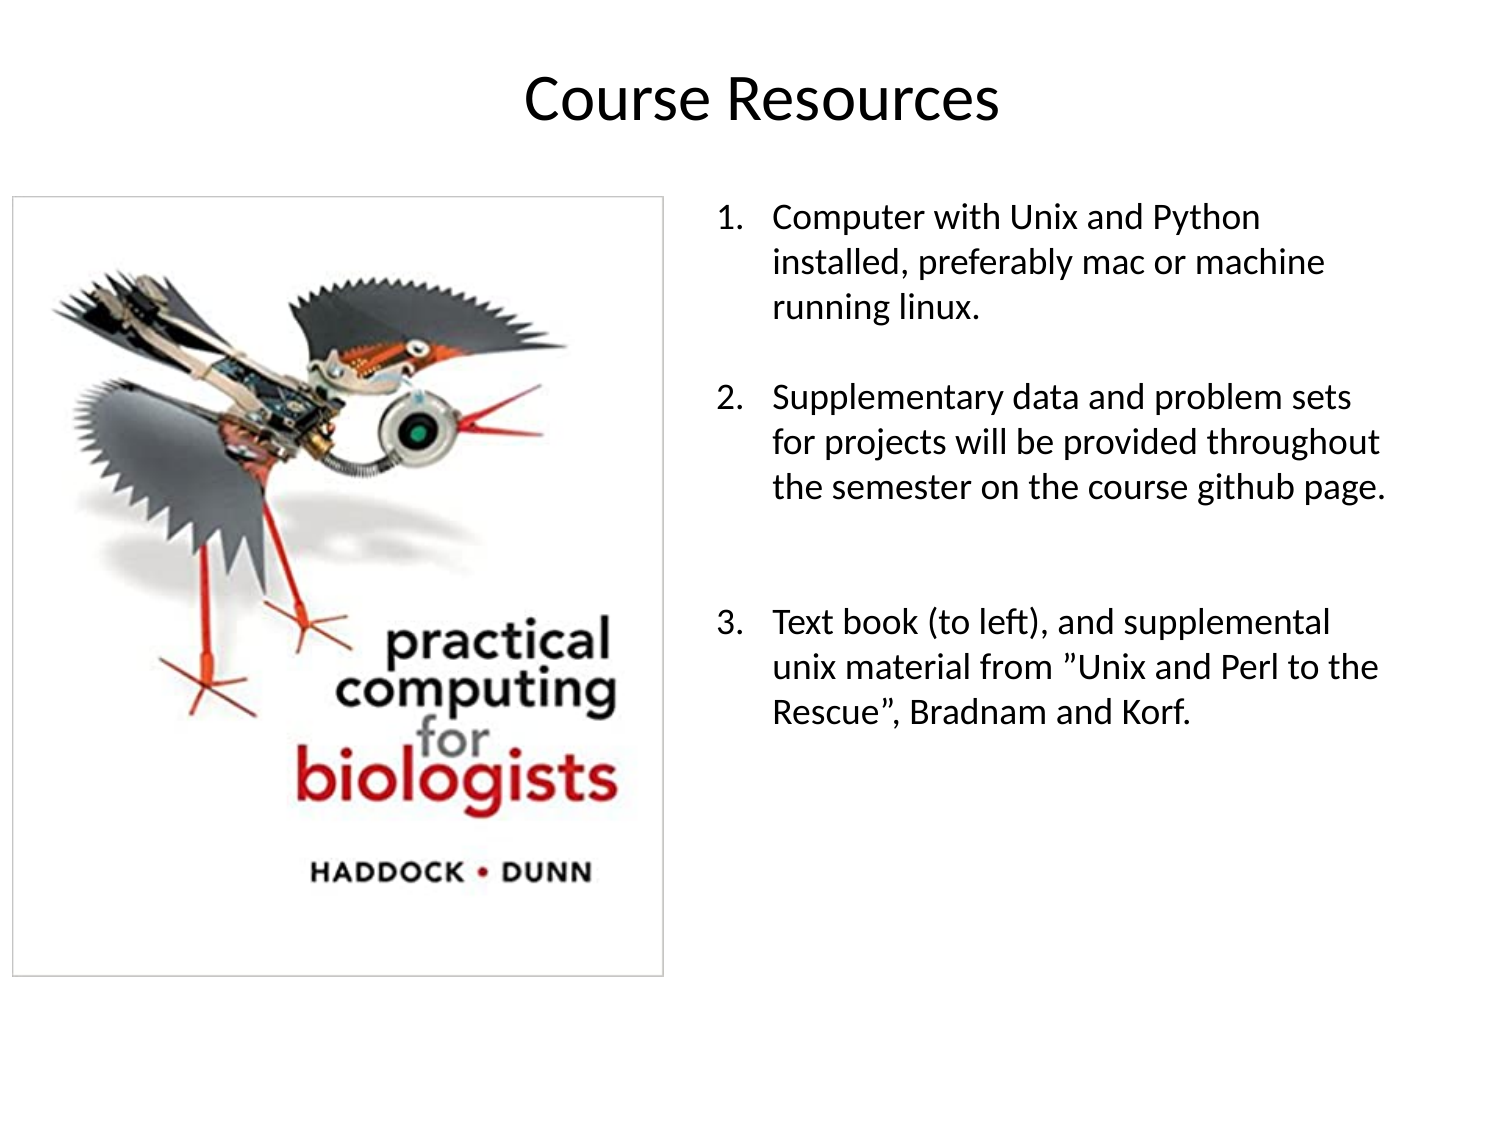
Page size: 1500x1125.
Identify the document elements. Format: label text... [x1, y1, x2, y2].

text_box Course Resources [510, 46, 1017, 142]
picture [12, 196, 664, 977]
text_box Computer with Unix and Python installed, preferably mac or machine running linux. Supplementary data and problem sets for projects will be provided throughout the semester on the course github page. Text book (to left), and supplemental unix material from ”Unix and Perl to the Rescue”, Bradnam and Korf. [701, 184, 1416, 785]
